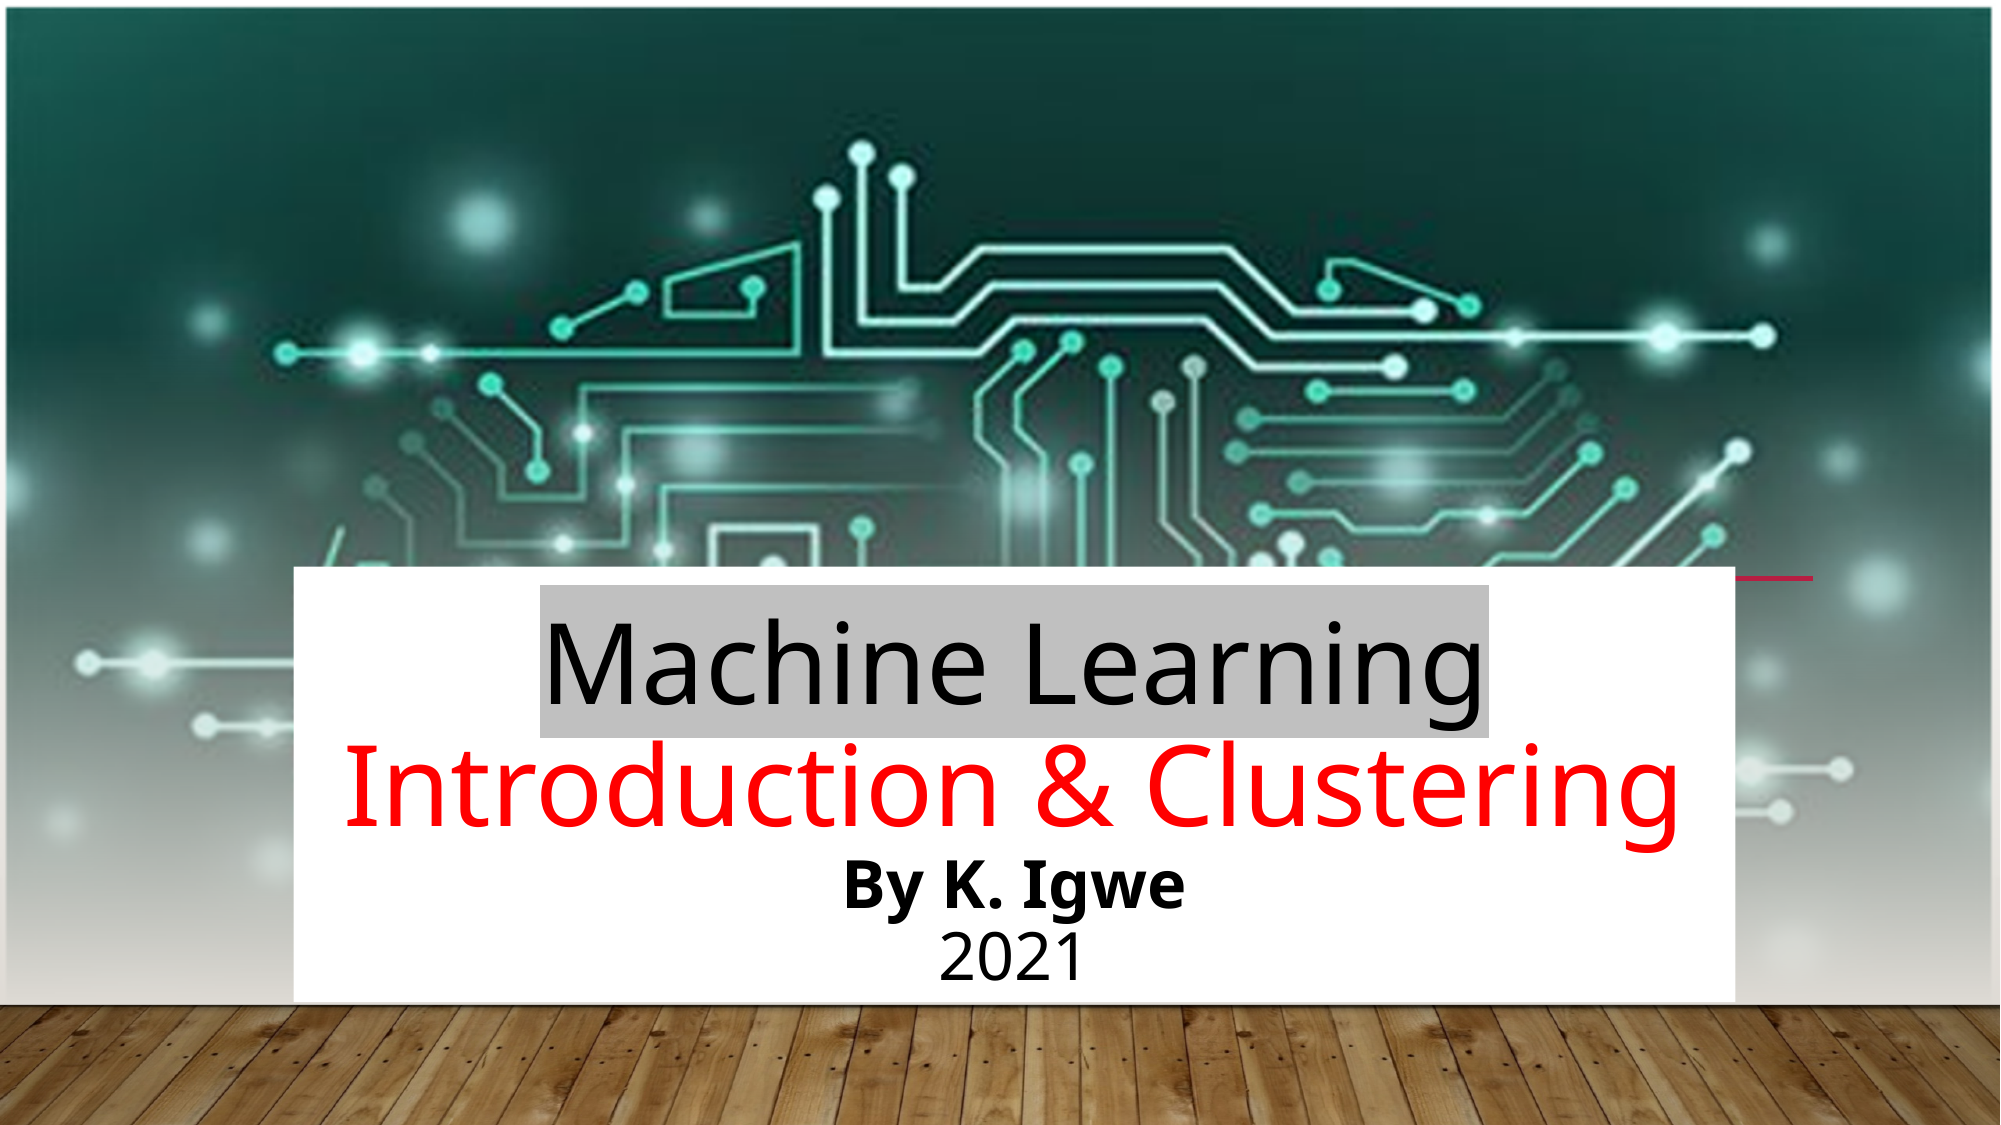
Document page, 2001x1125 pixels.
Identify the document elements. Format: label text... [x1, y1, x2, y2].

picture [0, 0, 2001, 396]
picture [0, 1005, 2001, 1125]
text_box Machine Learning Introduction & Clustering By K. Igwe 2021 [293, 566, 1736, 1003]
